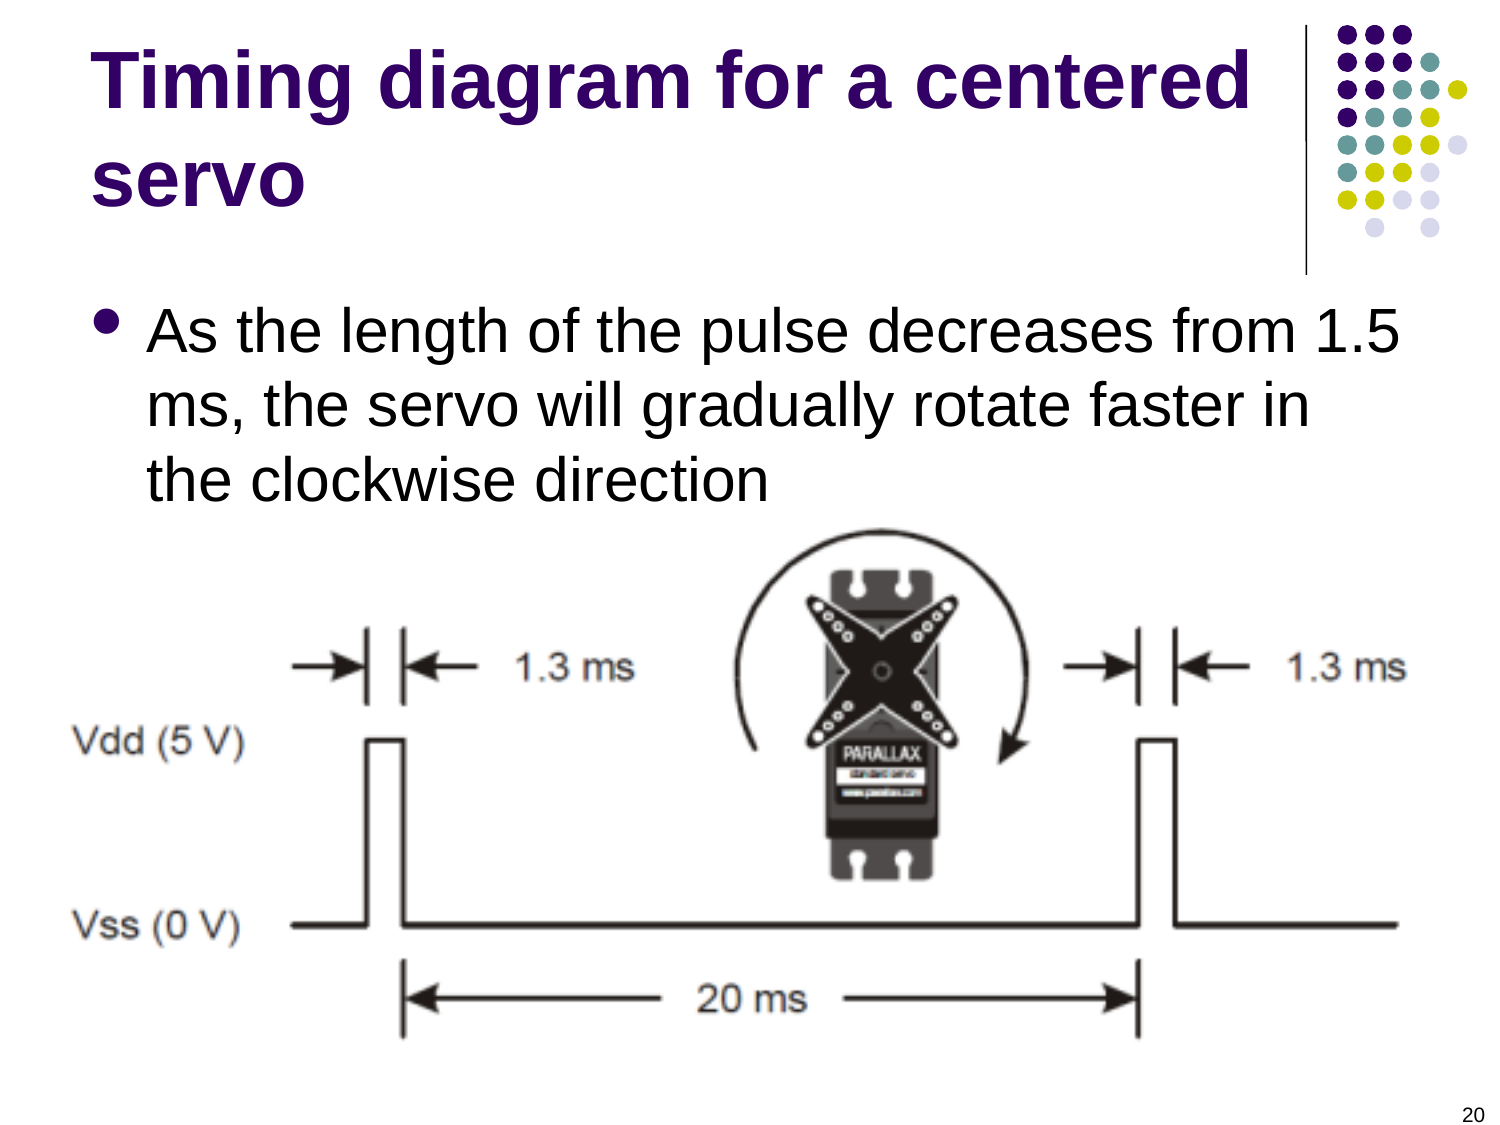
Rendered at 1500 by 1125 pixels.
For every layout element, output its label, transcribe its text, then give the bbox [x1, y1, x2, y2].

title Timing diagram for a centered servo [75, 20, 1313, 233]
slide_number 20 [1149, 1093, 1500, 1125]
picture [64, 526, 1411, 1048]
list As the length of the pulse decreases from 1.5 ms, the servo will gradually rotate faster in the clockwise direction [75, 282, 1425, 1006]
